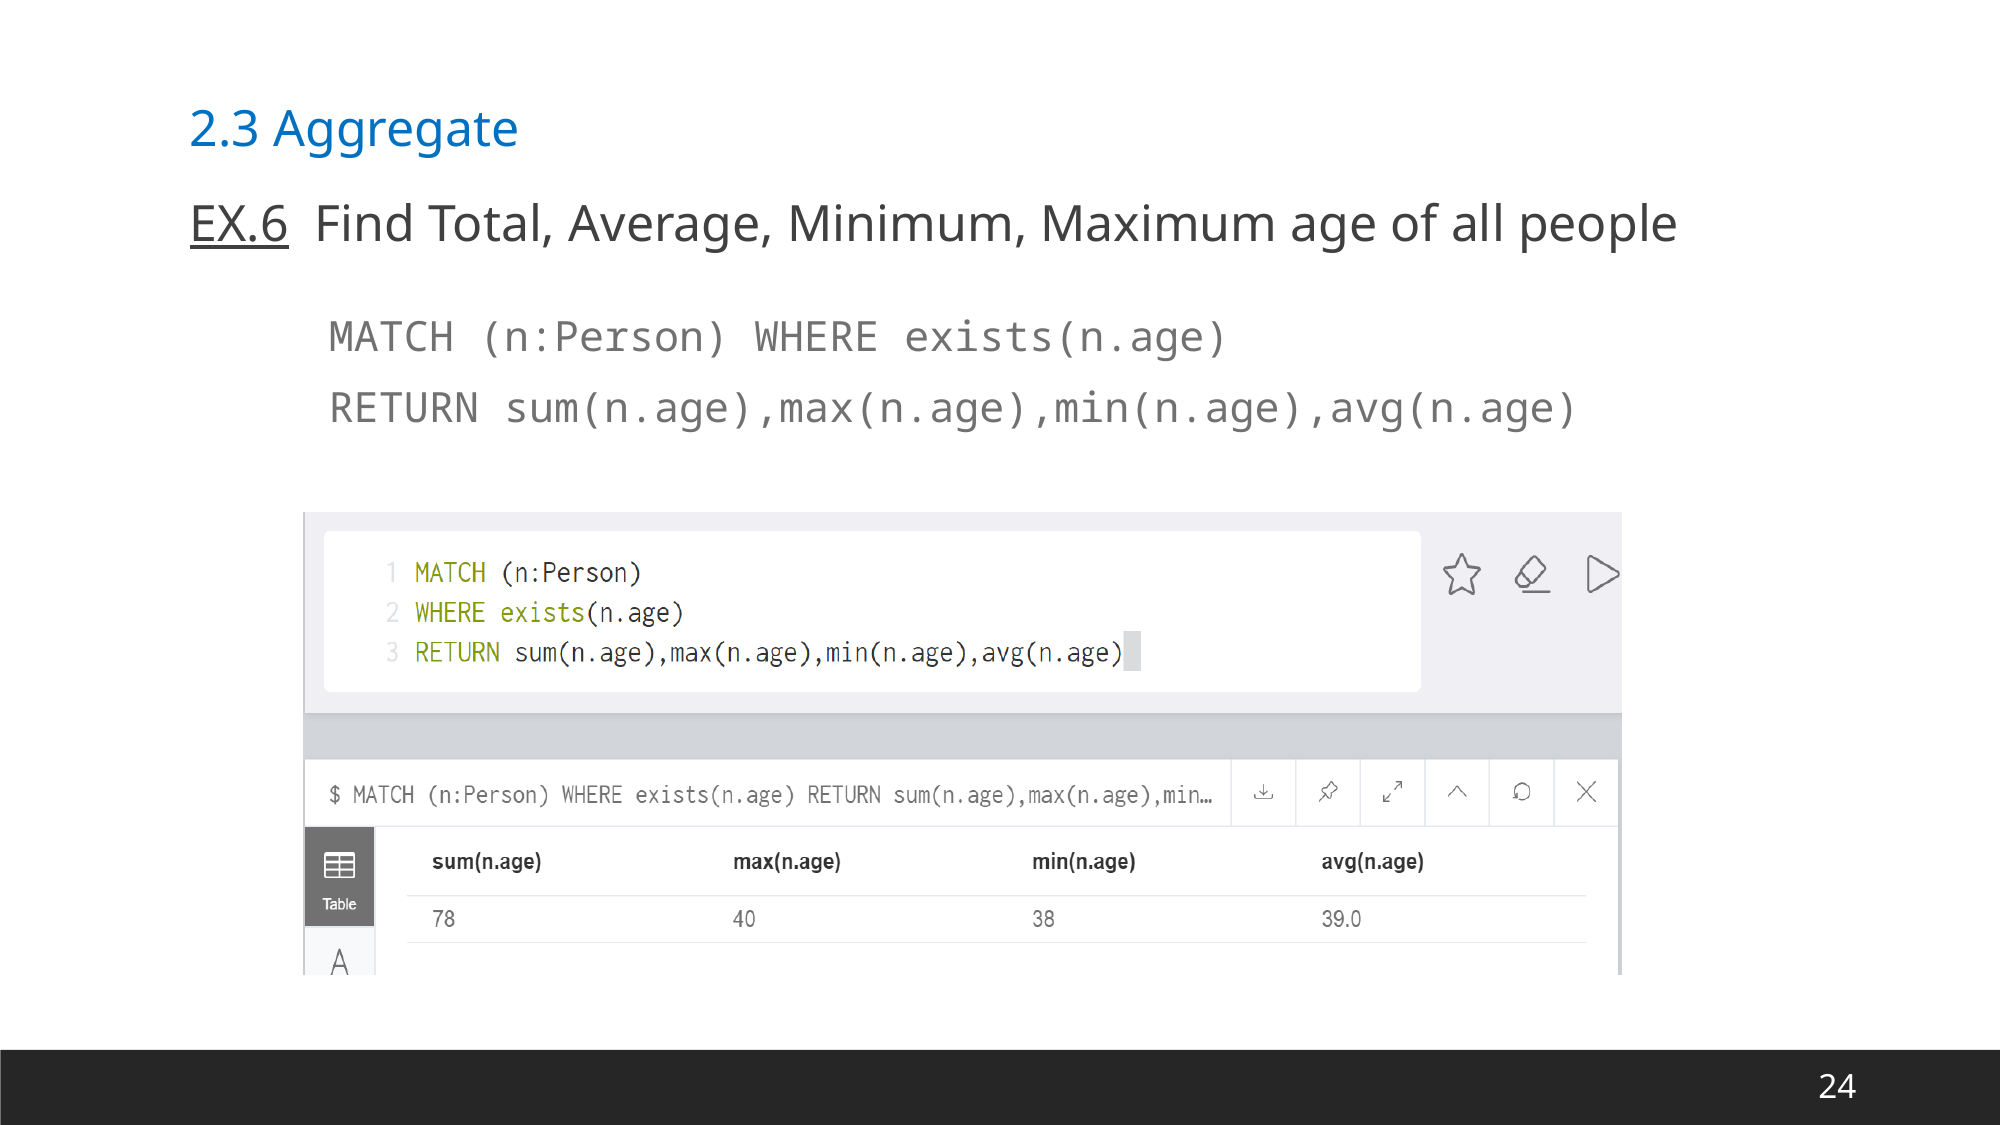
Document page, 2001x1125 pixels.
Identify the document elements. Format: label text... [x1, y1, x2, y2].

list 2.3 Aggregate EX.6 Find Total, Average, Minimum, Maximum age of all people [174, 82, 1825, 700]
slide_number 24 [1803, 1057, 1932, 1118]
text_box MATCH (n:Person) WHERE exists(n.age) RETURN sum(n.age),max(n.age),min(n.age),avg(n.age) [164, 302, 1700, 439]
picture [302, 511, 1622, 975]
